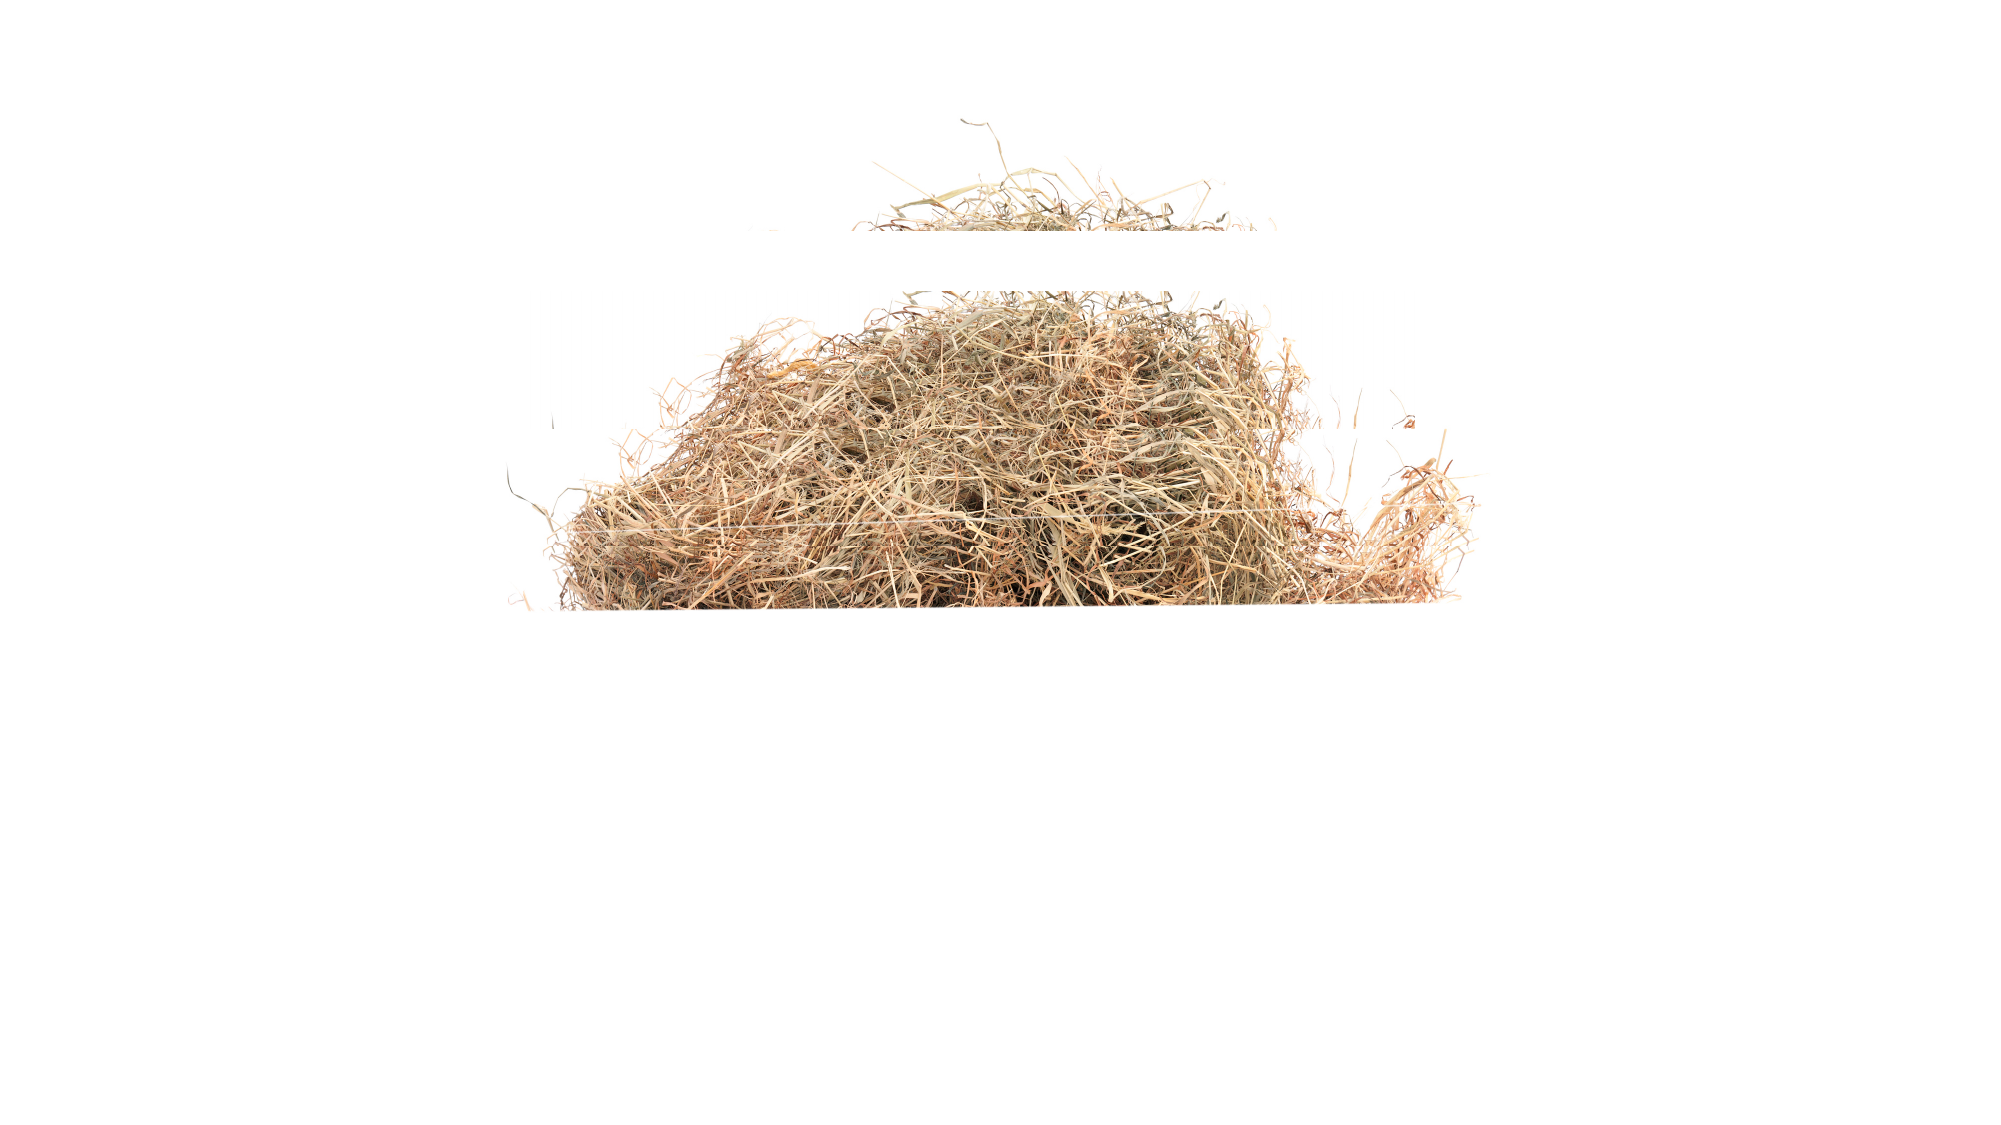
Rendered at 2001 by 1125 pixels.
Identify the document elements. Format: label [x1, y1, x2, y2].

picture [489, 80, 1548, 232]
picture [473, 285, 1534, 613]
